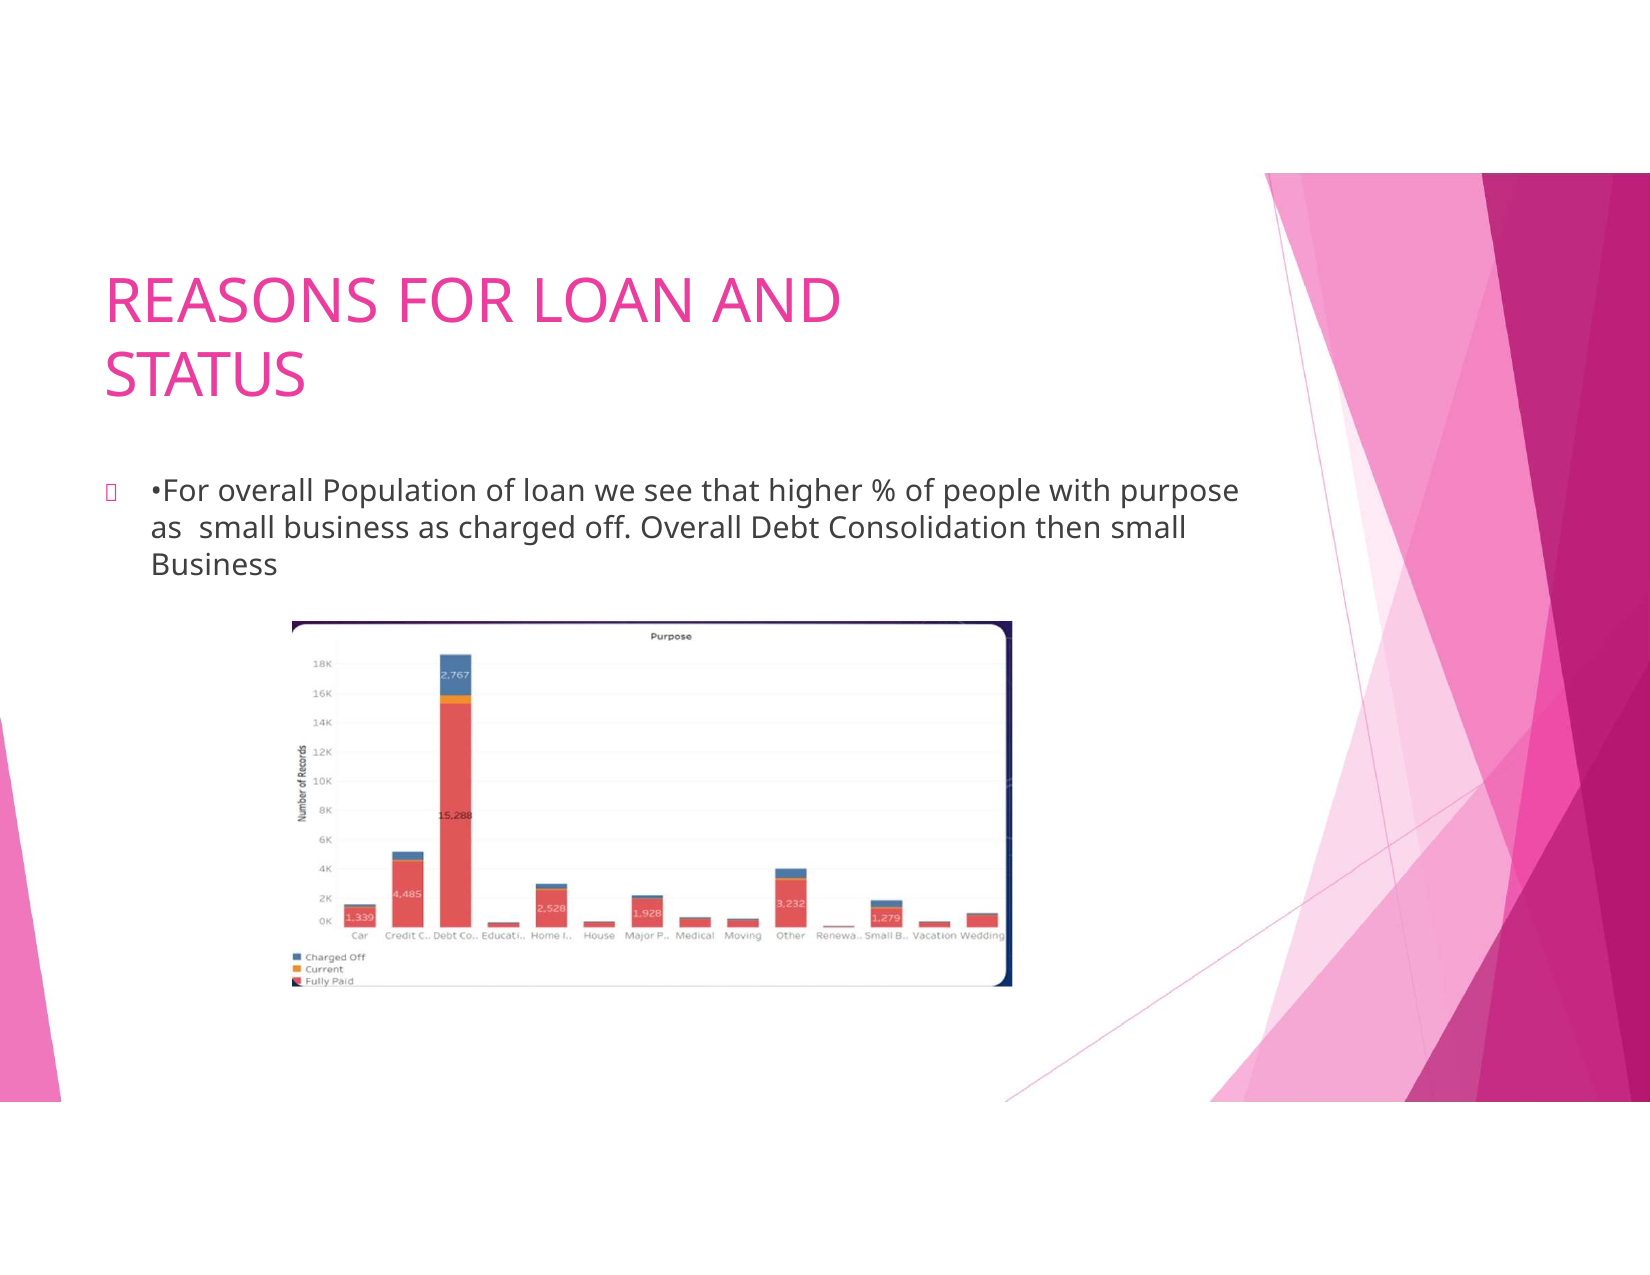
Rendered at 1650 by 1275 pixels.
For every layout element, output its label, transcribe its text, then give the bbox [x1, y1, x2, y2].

title REASONS FOR LOAN AND STATUS [102, 258, 995, 469]
picture [0, 715, 62, 1102]
text_box [290, 619, 1013, 987]
text_box  •For overall Population of loan we see that higher % of people with purpose as small business as charged off. Overall Debt Consolidation then small Business [102, 469, 1243, 582]
picture [1003, 173, 1650, 1102]
